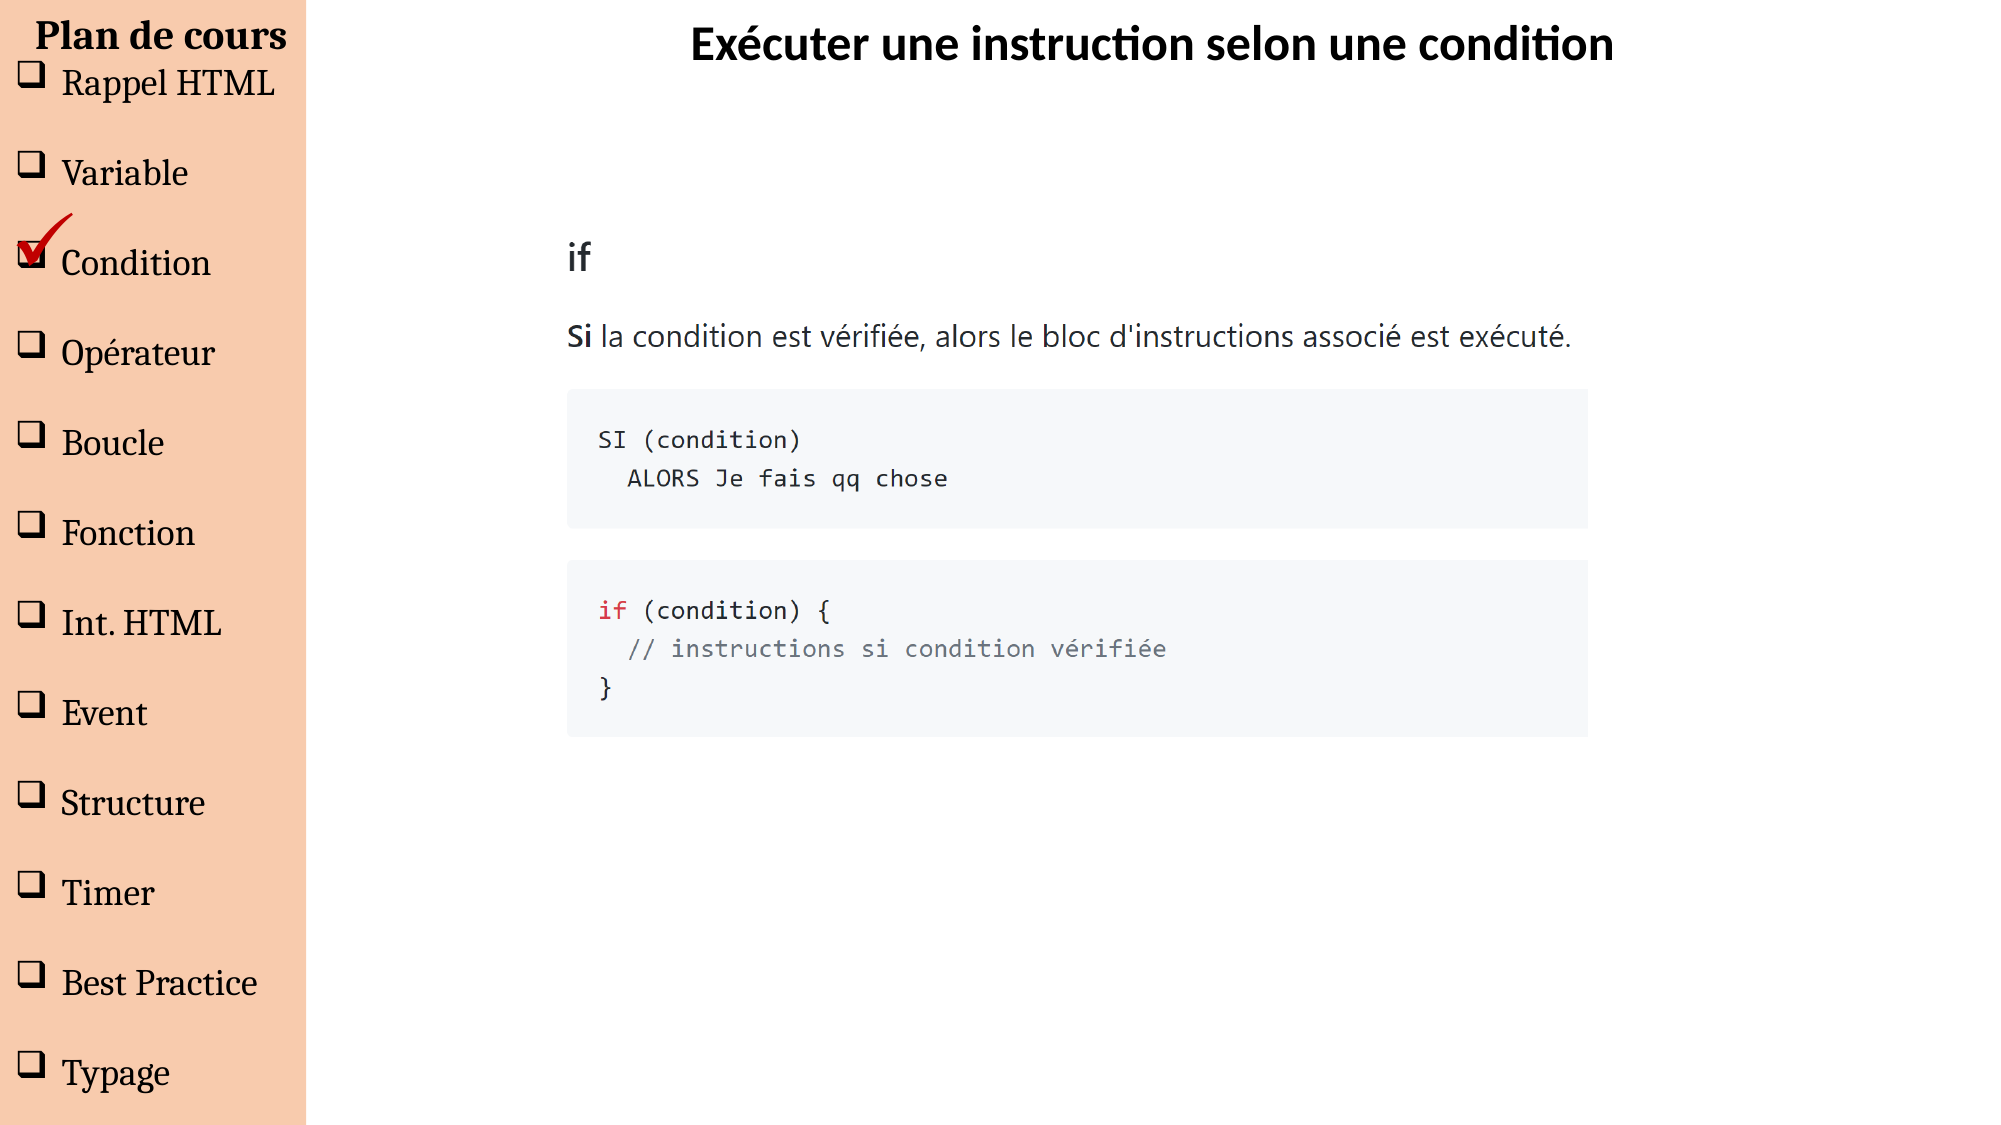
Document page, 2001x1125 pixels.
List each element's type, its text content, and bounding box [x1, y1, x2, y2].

text_box [0, 200, 205, 316]
picture [551, 224, 1588, 759]
text_box Exécuter une instruction selon une condition [305, 2, 2000, 78]
